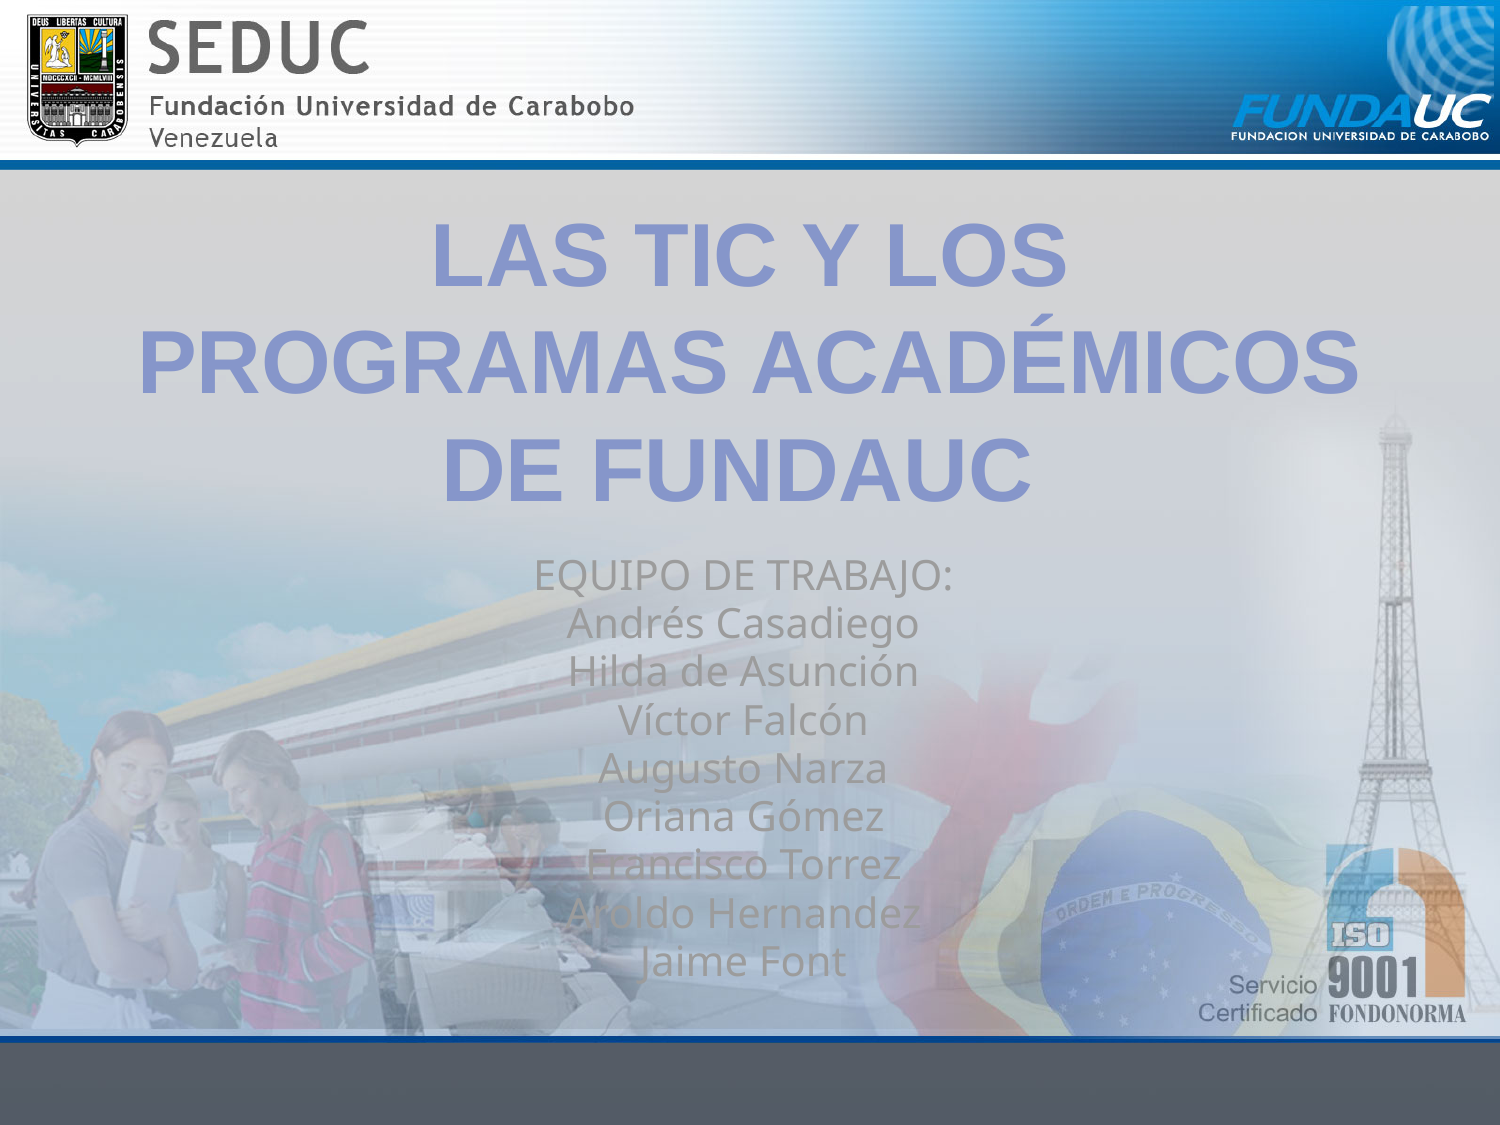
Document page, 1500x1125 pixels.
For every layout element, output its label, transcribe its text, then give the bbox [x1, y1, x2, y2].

subtitle EQUIPO DE TRABAJO: Andrés Casadiego Hilda de Asunción Víctor Falcón Augusto Narza Oriana Gómez Francisco Torrez Aroldo Hernandez Jaime Font [218, 550, 1269, 1012]
picture [0, 0, 1500, 1125]
title LAS TIC Y LOS PROGRAMAS ACADÉMICOS DE FUNDAUC [111, 196, 1388, 521]
